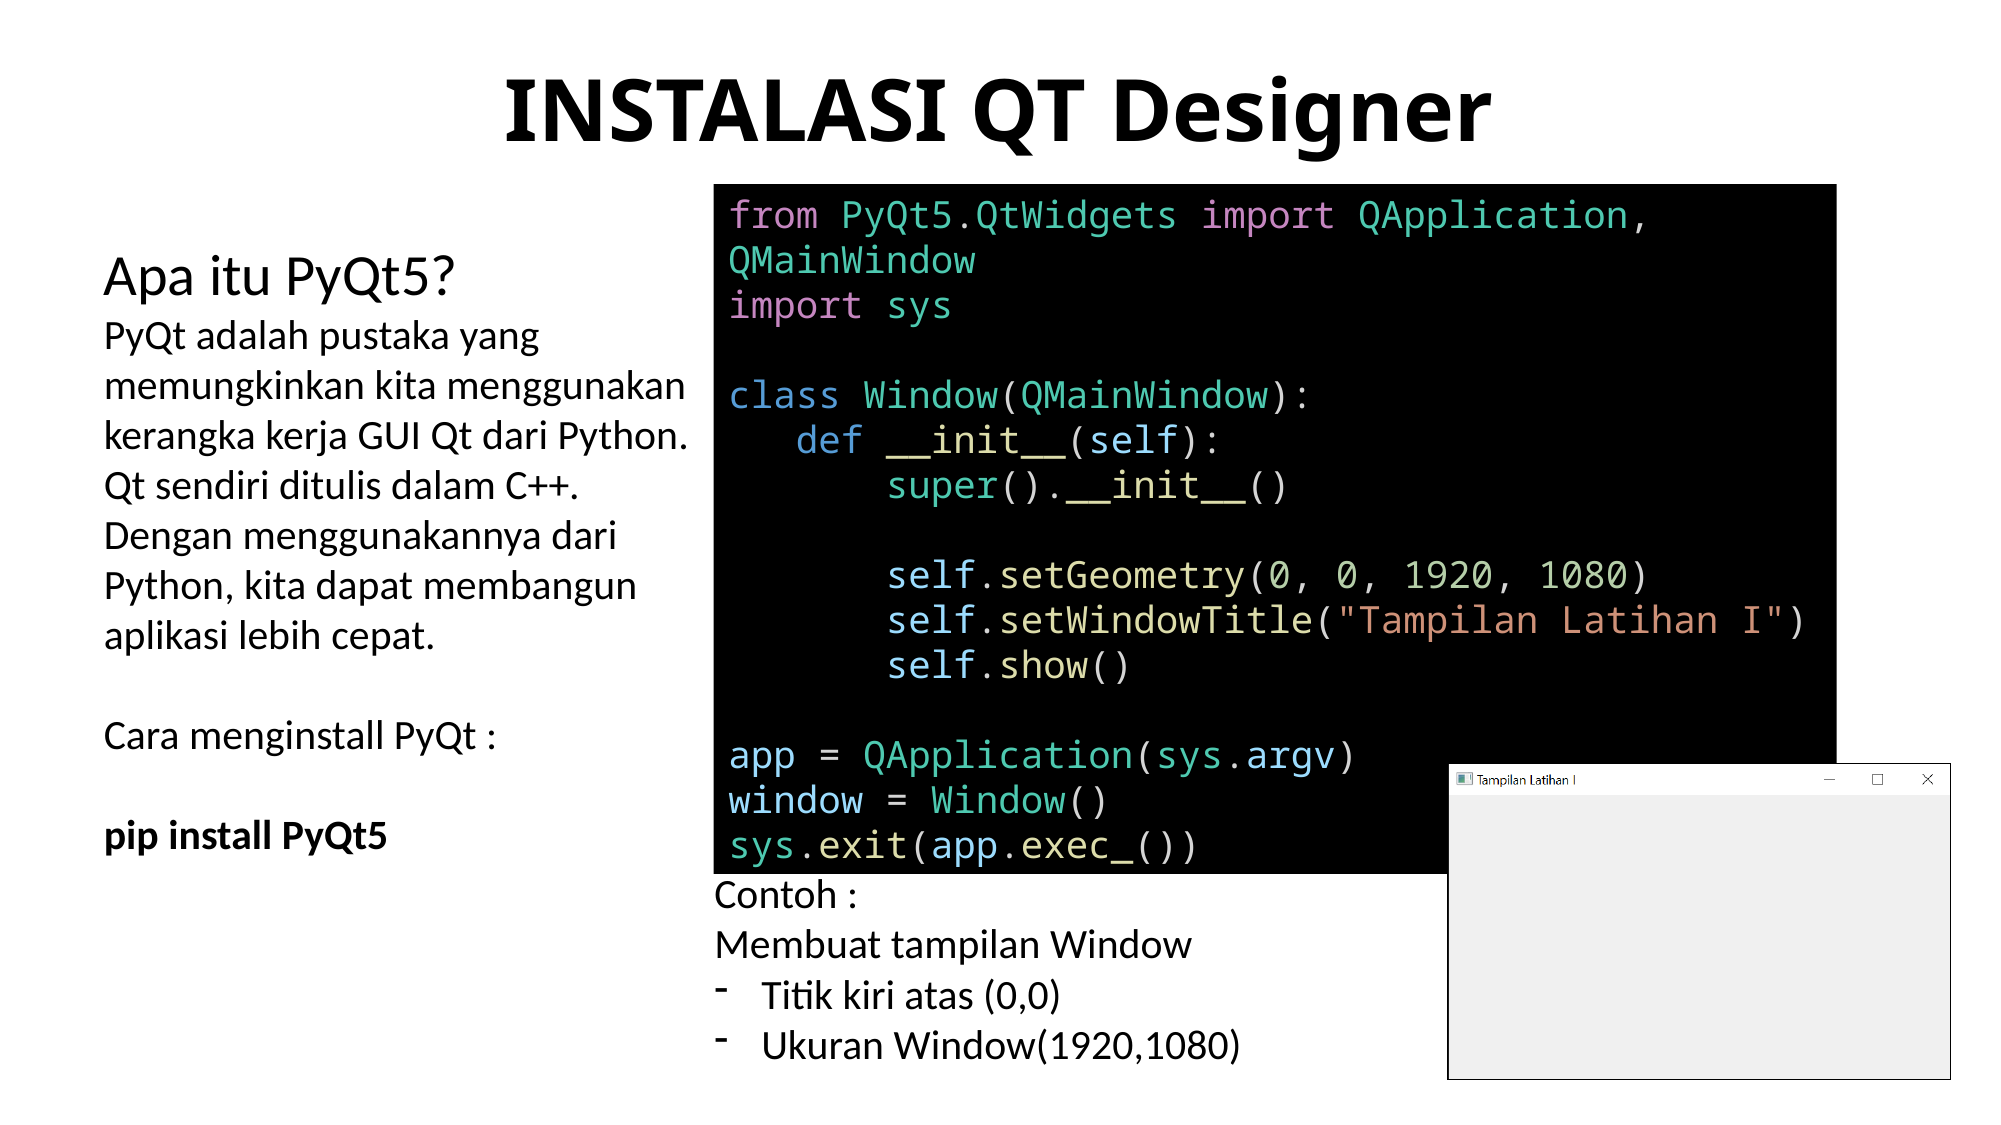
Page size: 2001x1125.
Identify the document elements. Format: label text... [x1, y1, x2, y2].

text_box Contoh : Membuat tampilan Window Titik kiri atas (0,0) Ukuran Window(1920,1080) [699, 859, 1329, 1075]
picture [1447, 763, 1951, 1080]
title INSTALASI QT Designer [137, 59, 1863, 169]
text_box Apa itu PyQt5? PyQt adalah pustaka yang memungkinkan kita menggunakan kerangka kerja GUI Qt dari Python. Qt sendiri ditulis dalam C++. Dengan menggunakannya dari Python, kita dapat membangun aplikasi lebih cepat. Cara menginstall PyQt : pip install PyQt5 [88, 230, 743, 915]
text_box from PyQt5.QtWidgets import QApplication, QMainWindow import sys class Window(QMainWindow): def __init__(self): super().__init__() self.setGeometry(0, 0, 1920, 1080) self.setWindowTitle("Tampilan Latihan I") self.show() app = QApplication(sys.argv) window = Window() sys.exit(app.exec_()) [713, 184, 1837, 874]
